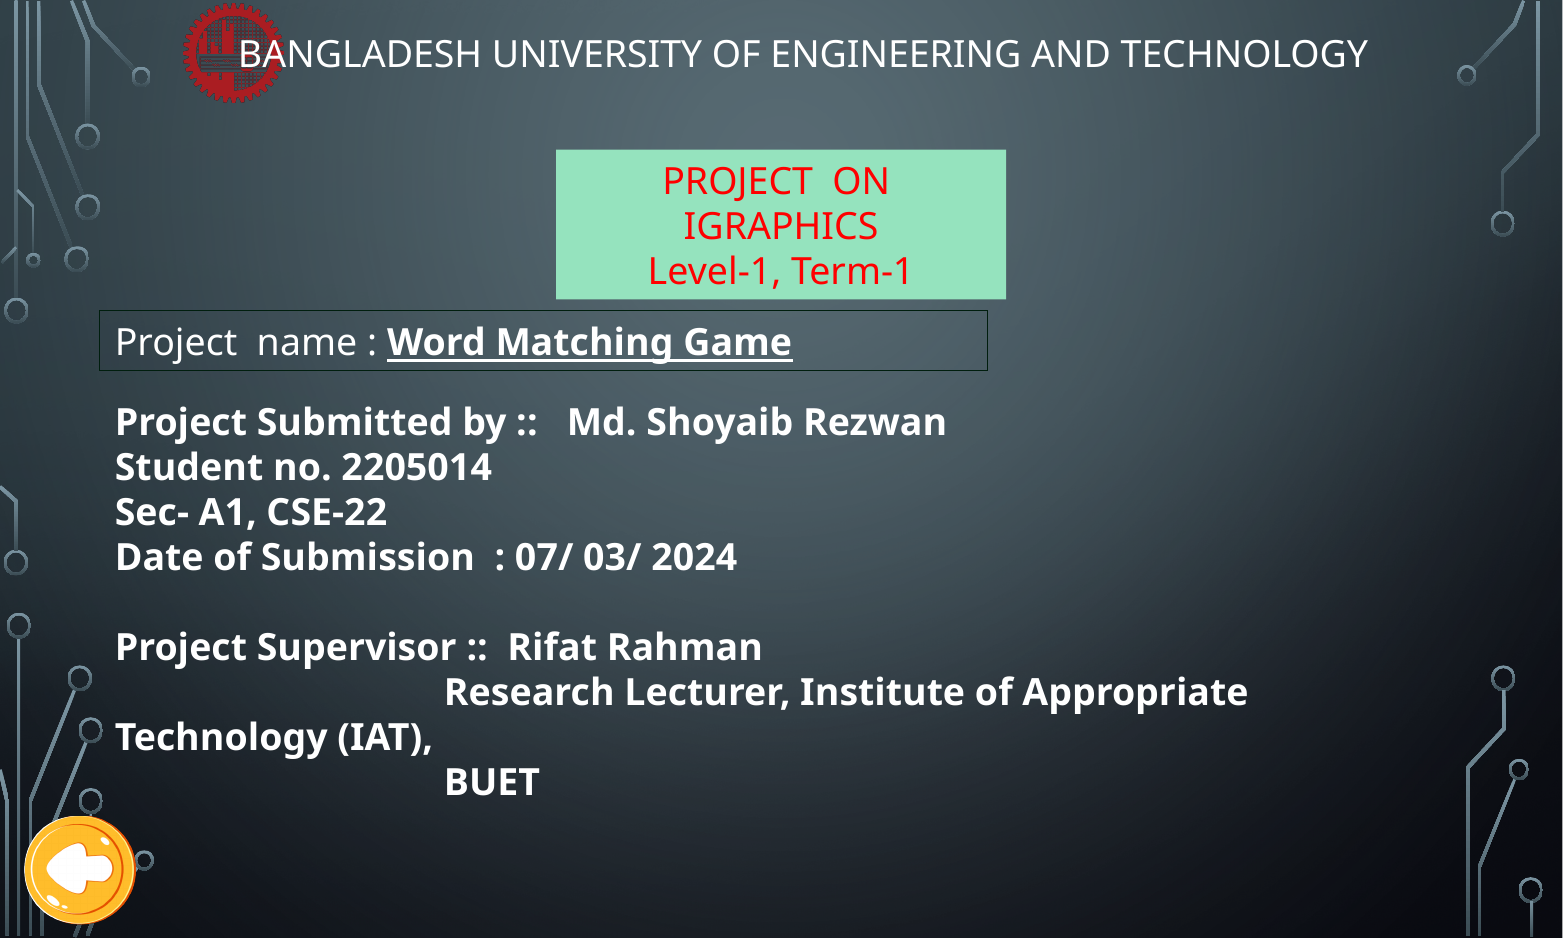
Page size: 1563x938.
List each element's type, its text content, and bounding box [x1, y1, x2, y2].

picture [182, 3, 284, 103]
picture [21, 814, 136, 929]
text_box PROJECT ON IGRAPHICS Level-1, Term-1 [556, 149, 1007, 300]
text_box Project Submitted by :: Md. Shoyaib Rezwan Student no. 2205014 Sec- A1, CSE-22 Date of Submission : 07/ 03/ 2024 Project Supervisor :: Rifat Rahman Research Lecturer, Institute of Appropriate Technology (IAT), BUET [100, 390, 1396, 811]
text_box BANGLADESH UNIVERSITY OF ENGINEERING AND TECHNOLOGY [284, 22, 1384, 83]
text_box Project name : Word Matching Game [99, 310, 988, 371]
